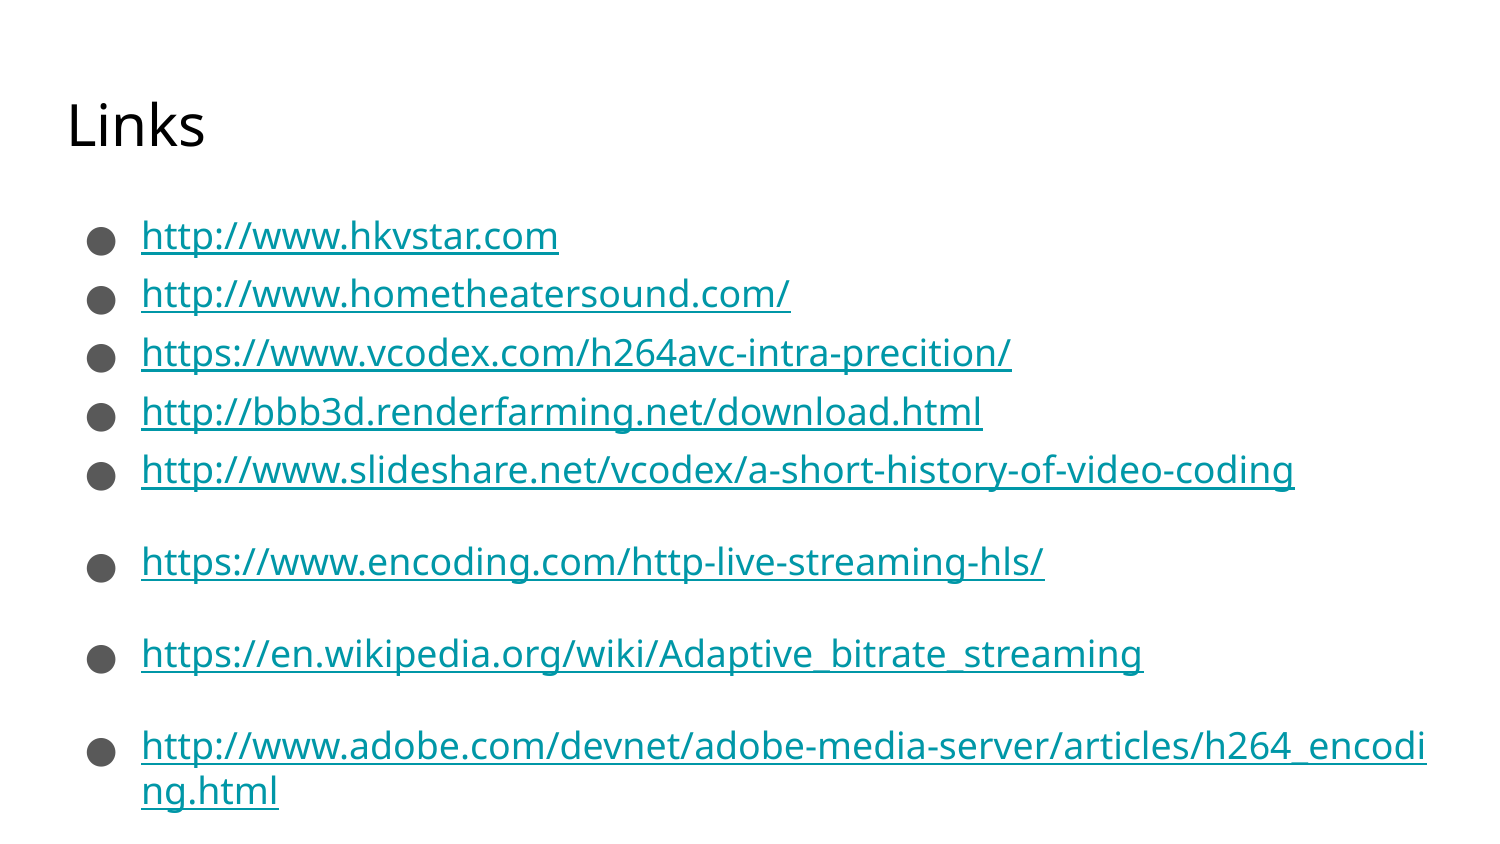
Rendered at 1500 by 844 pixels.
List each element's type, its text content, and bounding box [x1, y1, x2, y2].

list http://www.hkvstar.com http://www.hometheatersound.com/ https://www.vcodex.com/h264avc-intra-precition/ http://bbb3d.renderfarming.net/download.html http://www.slideshare.net/vcodex/a-short-history-of-video-coding https://www.encoding.com/http-live-streaming-hls/ https://en.wikipedia.org/wiki/Adaptive_bitrate_streaming http://www.adobe.com/devnet/adobe-media-server/articles/h264_encoding.html [51, 189, 1449, 750]
title Links [51, 72, 1449, 167]
